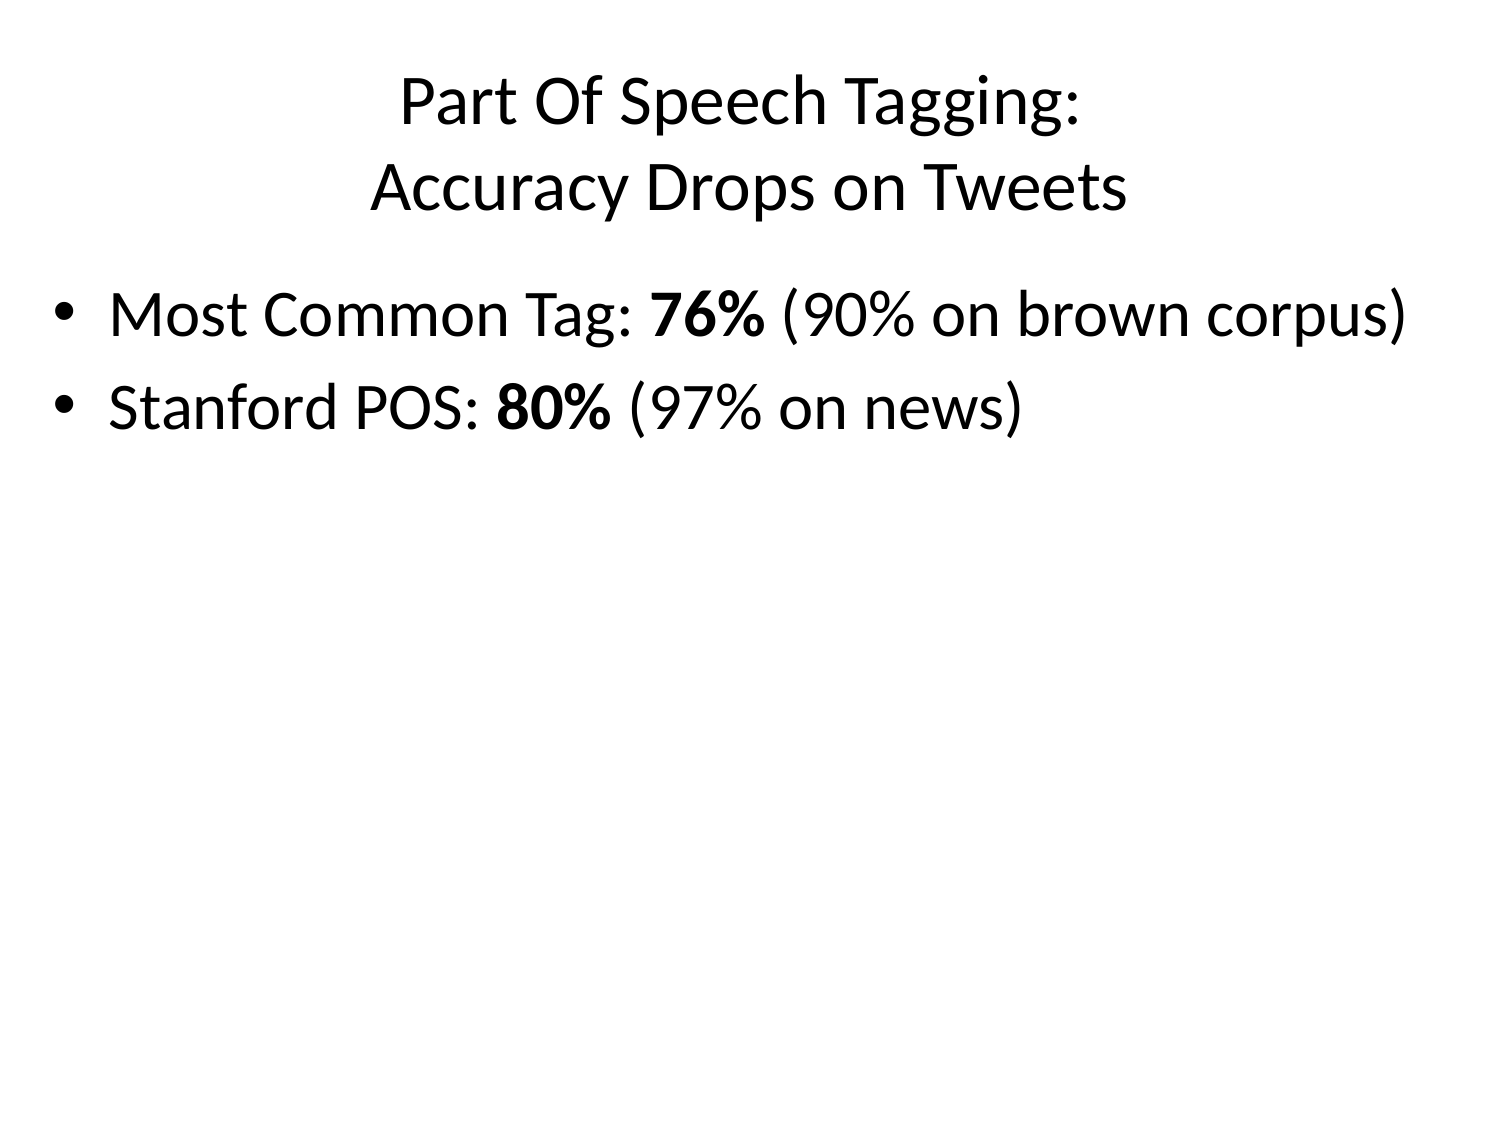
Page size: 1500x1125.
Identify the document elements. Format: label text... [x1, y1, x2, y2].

list Most Common Tag: 76% (90% on brown corpus) Stanford POS: 80% (97% on news) [37, 262, 1463, 1005]
title Part Of Speech Tagging: Accuracy Drops on Tweets [75, 45, 1425, 233]
